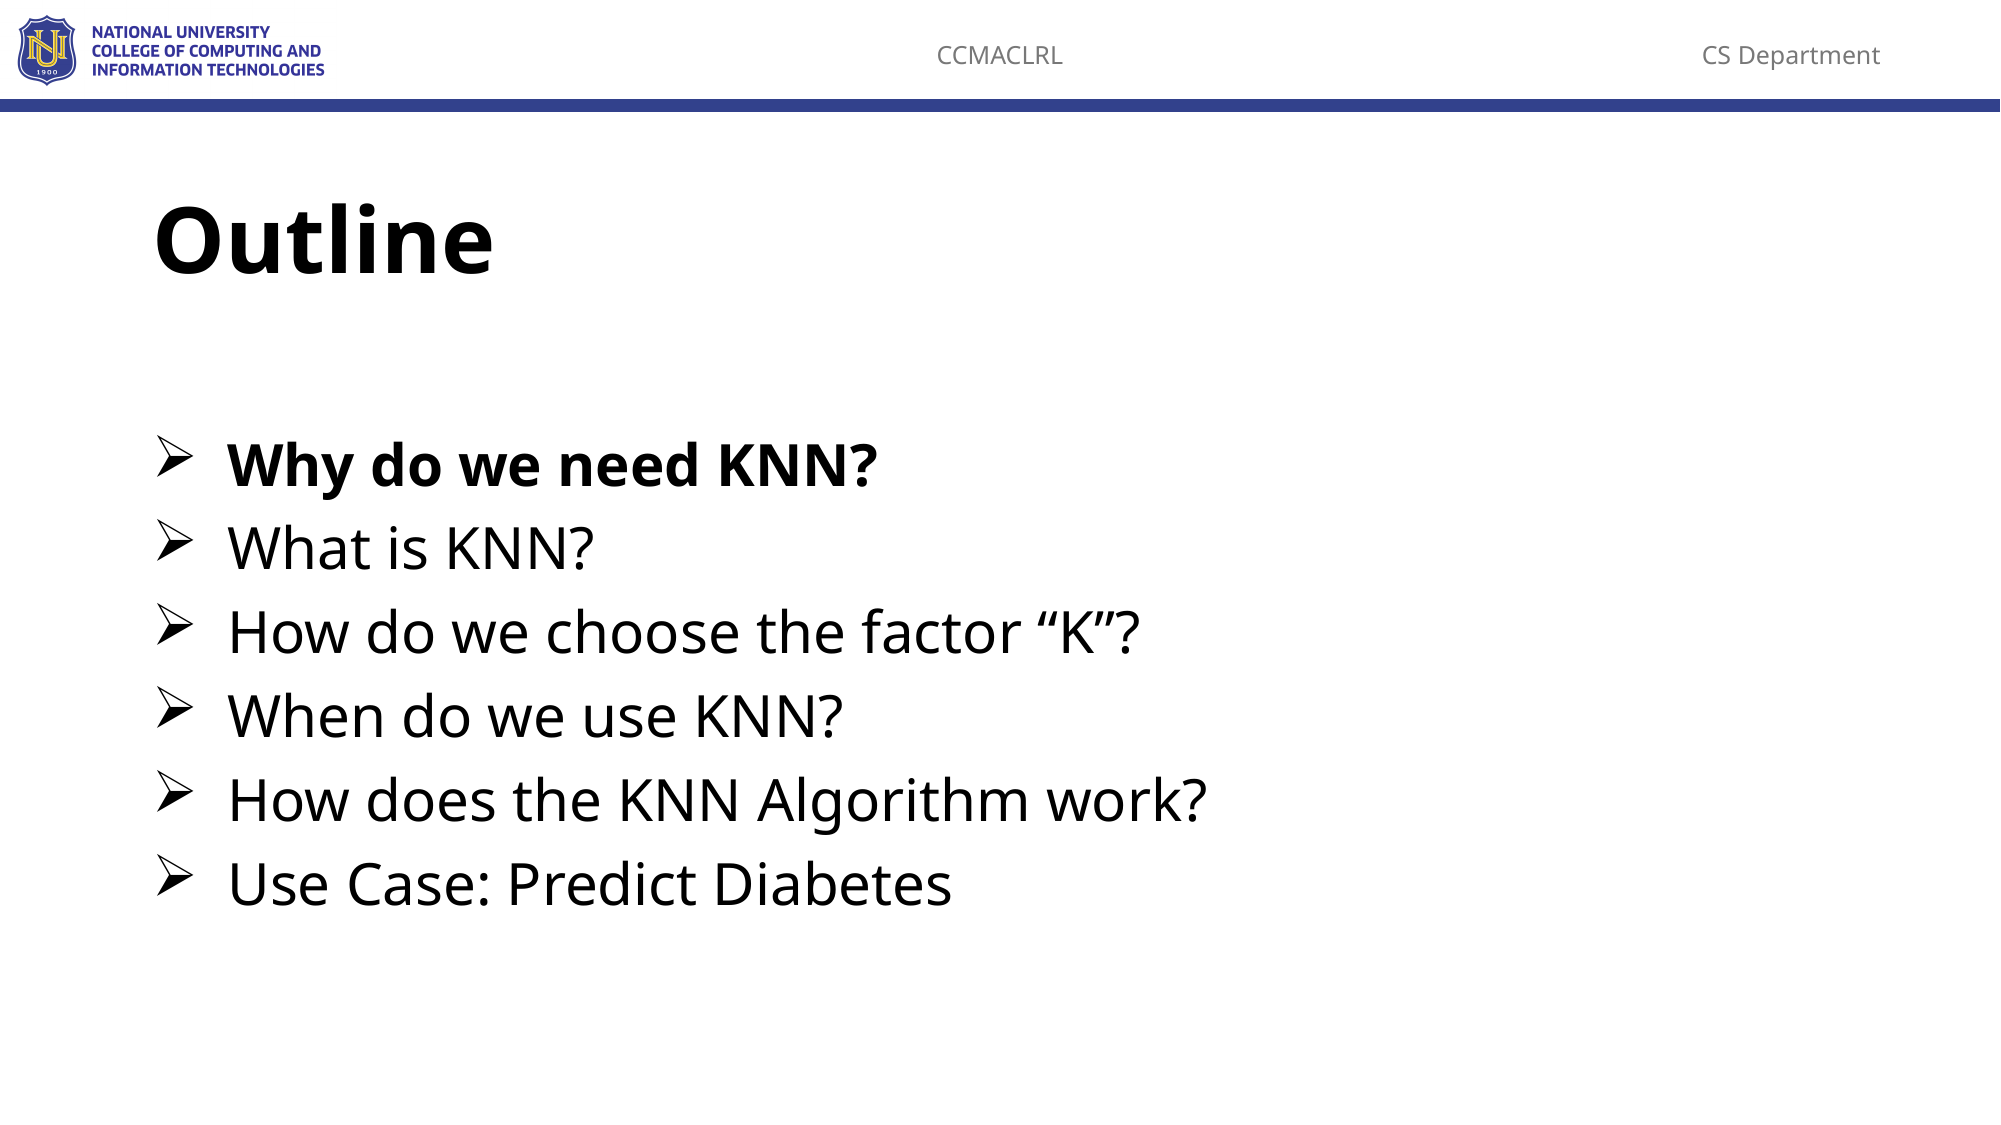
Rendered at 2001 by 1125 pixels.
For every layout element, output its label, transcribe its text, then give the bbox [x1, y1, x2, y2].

list Why do we need KNN? What is KNN? How do we choose the factor “K”? When do we use KNN? How does the KNN Algorithm work? Use Case: Predict Diabetes [137, 337, 1863, 923]
picture [0, 0, 337, 99]
title Outline [137, 135, 1863, 337]
